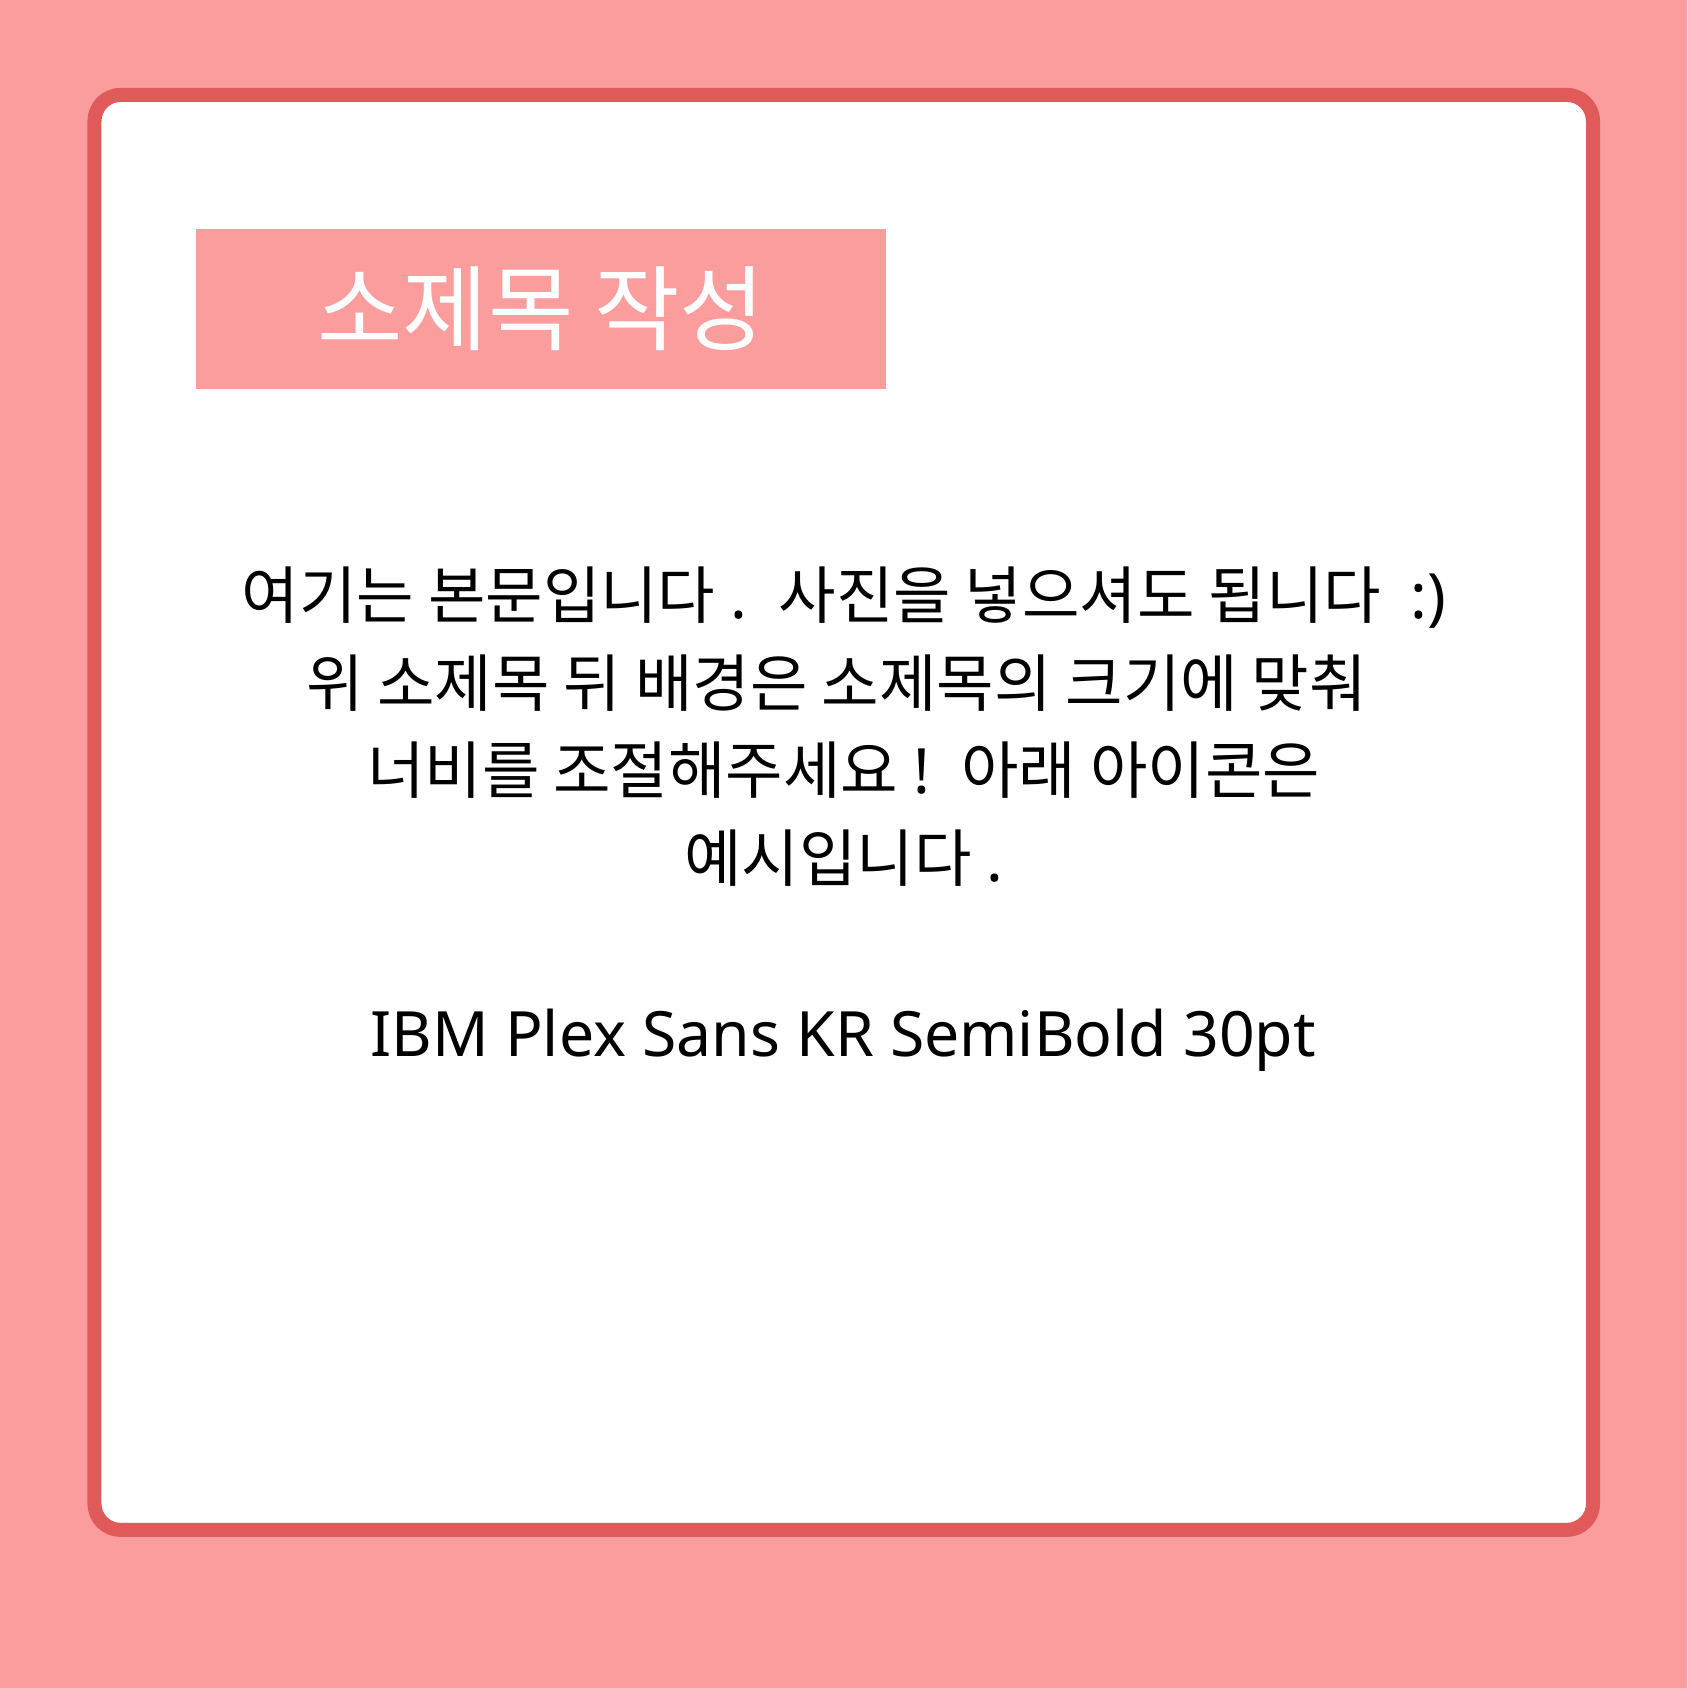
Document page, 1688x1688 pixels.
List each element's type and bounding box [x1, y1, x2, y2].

text_box [94, 94, 1594, 1531]
text_box [195, 228, 887, 390]
